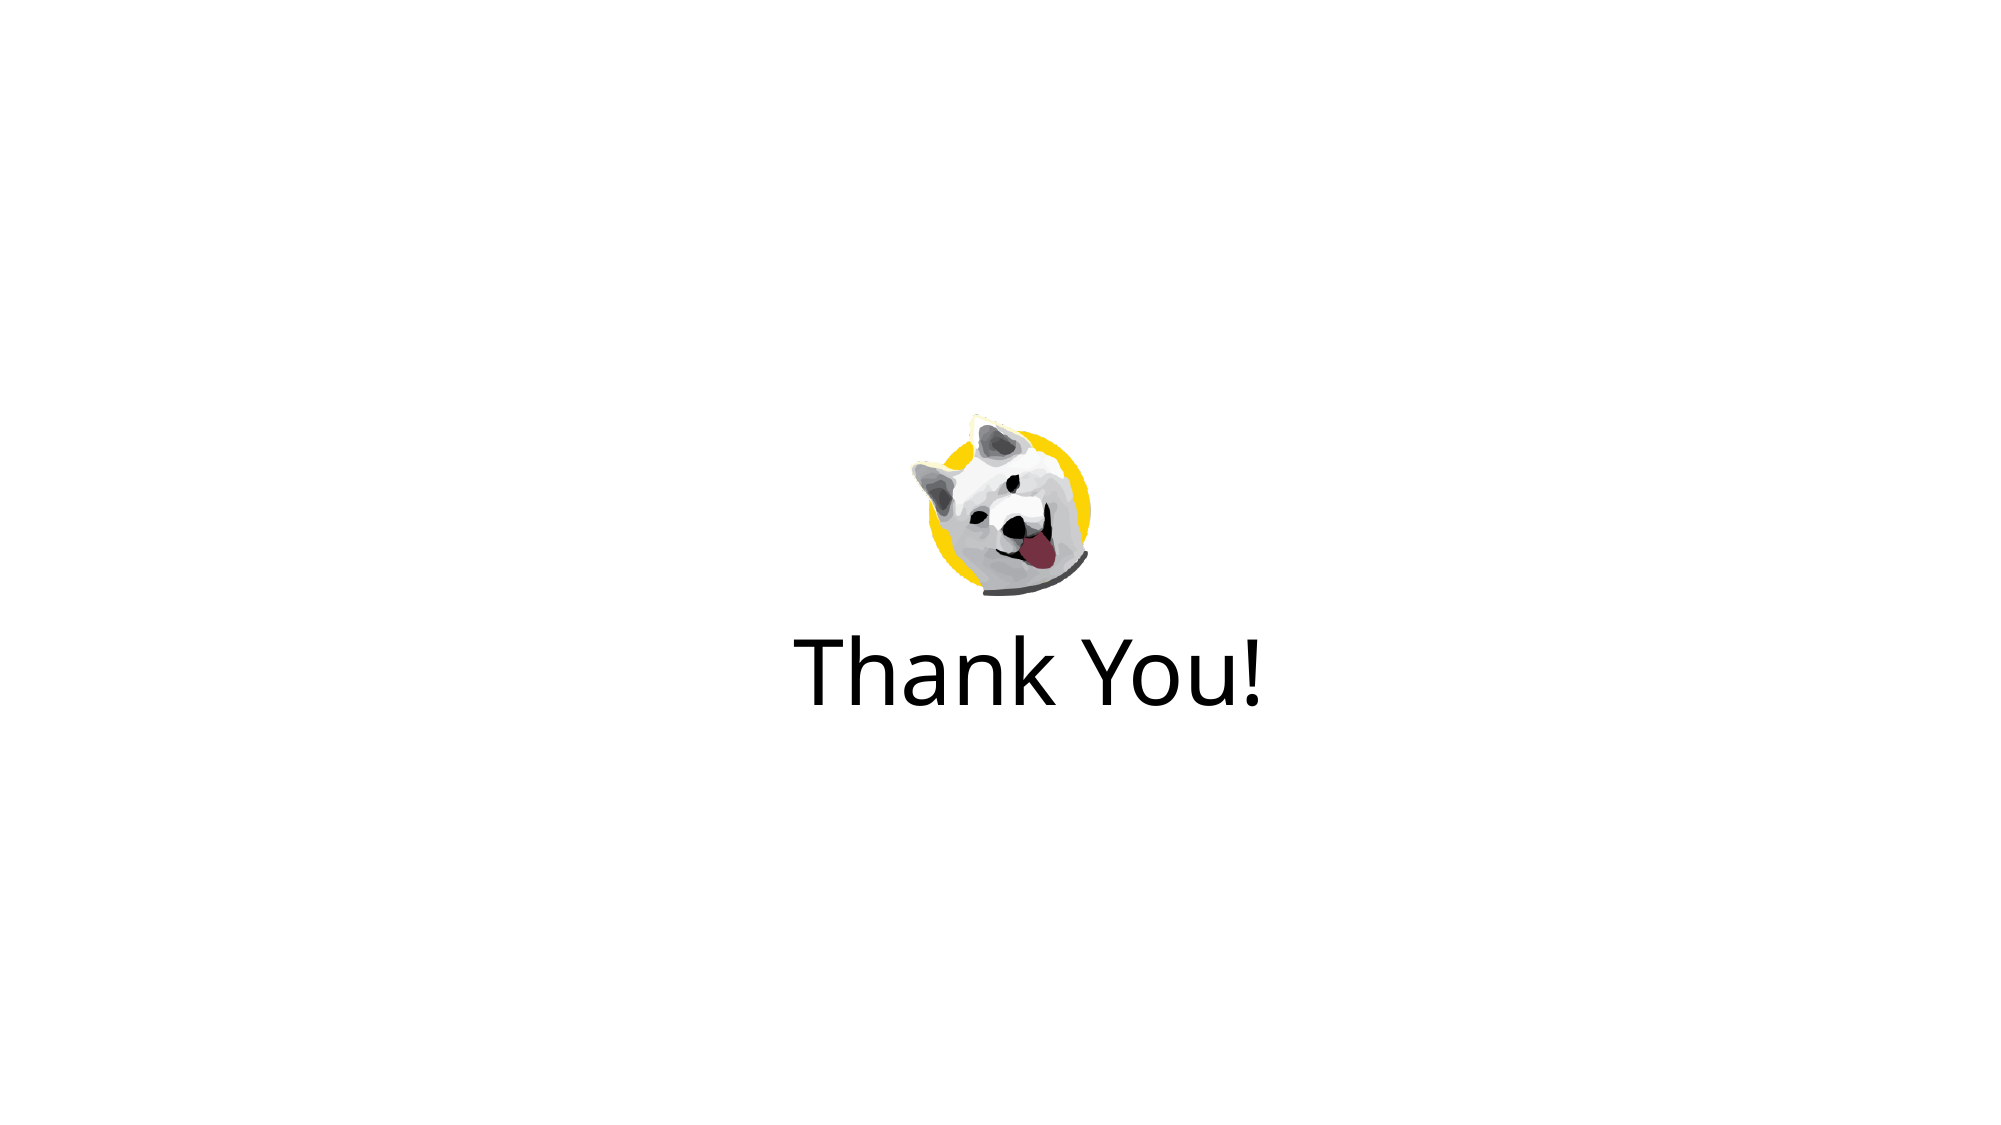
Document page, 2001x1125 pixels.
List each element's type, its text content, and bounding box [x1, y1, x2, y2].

title Thank You! [778, 566, 1284, 785]
picture [906, 411, 1094, 599]
